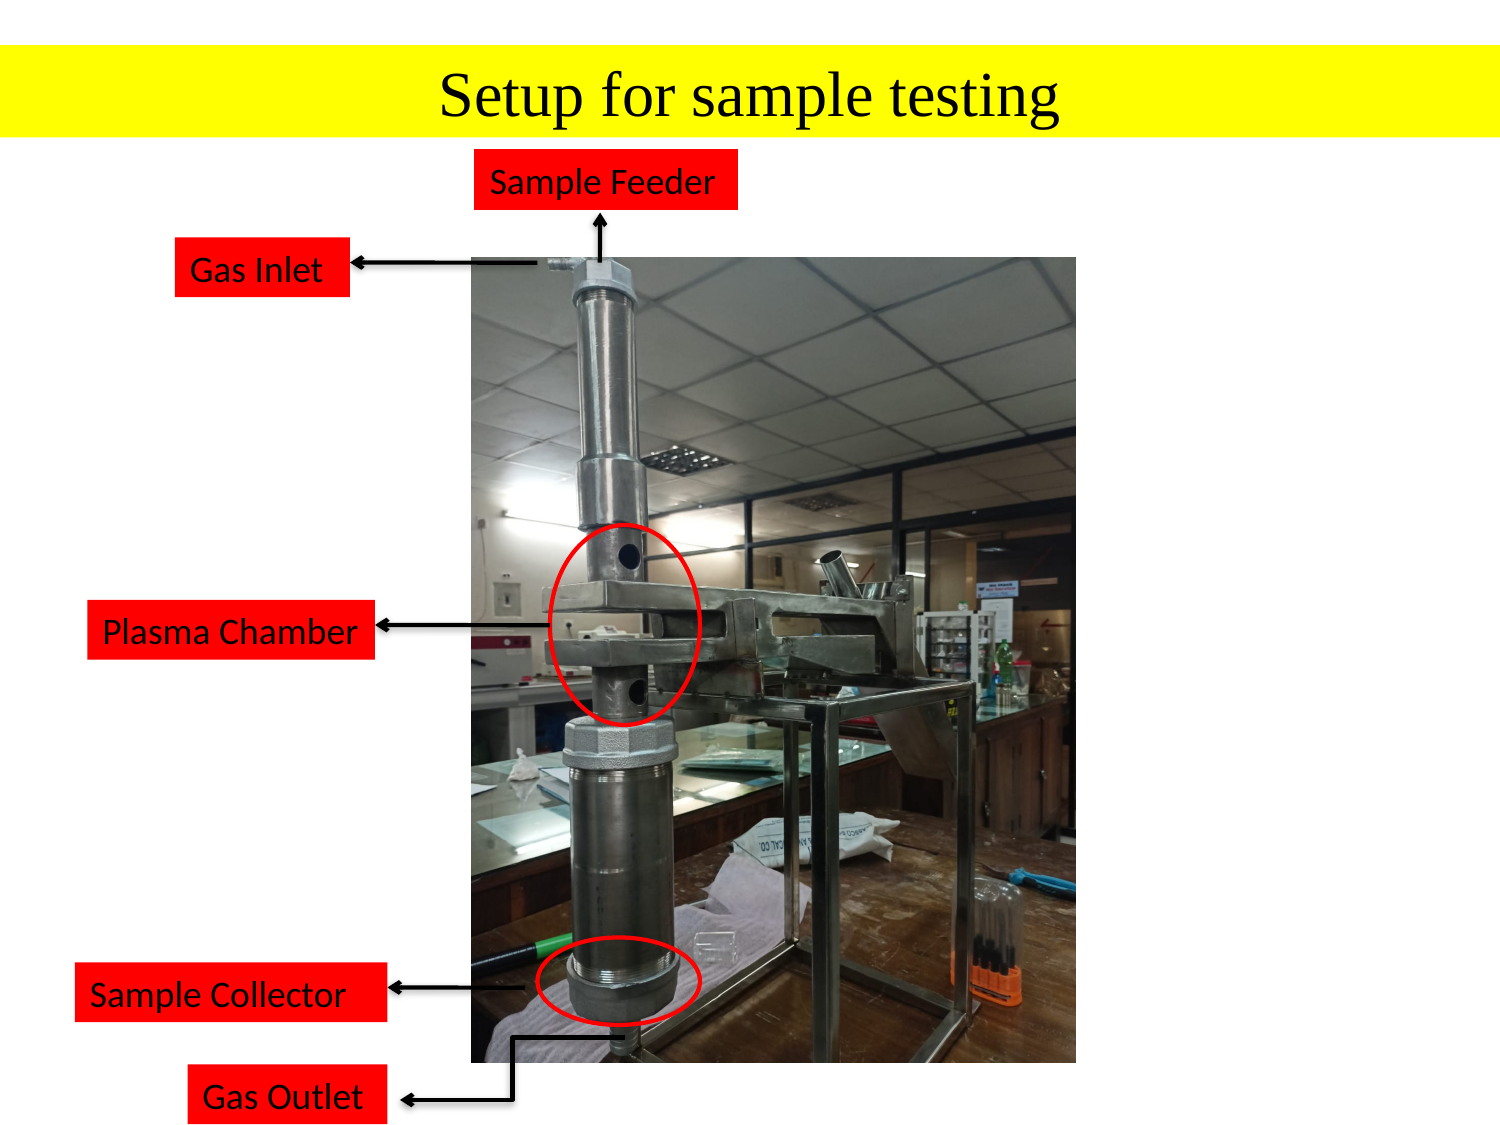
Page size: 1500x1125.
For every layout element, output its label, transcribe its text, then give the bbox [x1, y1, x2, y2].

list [471, 257, 1076, 1063]
text_box Sample Collector [74, 962, 388, 1023]
text_box Gas Inlet [174, 237, 350, 298]
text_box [399, 1037, 626, 1101]
text_box Gas Outlet [187, 1064, 388, 1125]
text_box Sample Feeder [474, 149, 738, 210]
title Setup for sample testing [0, 45, 1500, 138]
text_box Plasma Chamber [87, 599, 375, 660]
